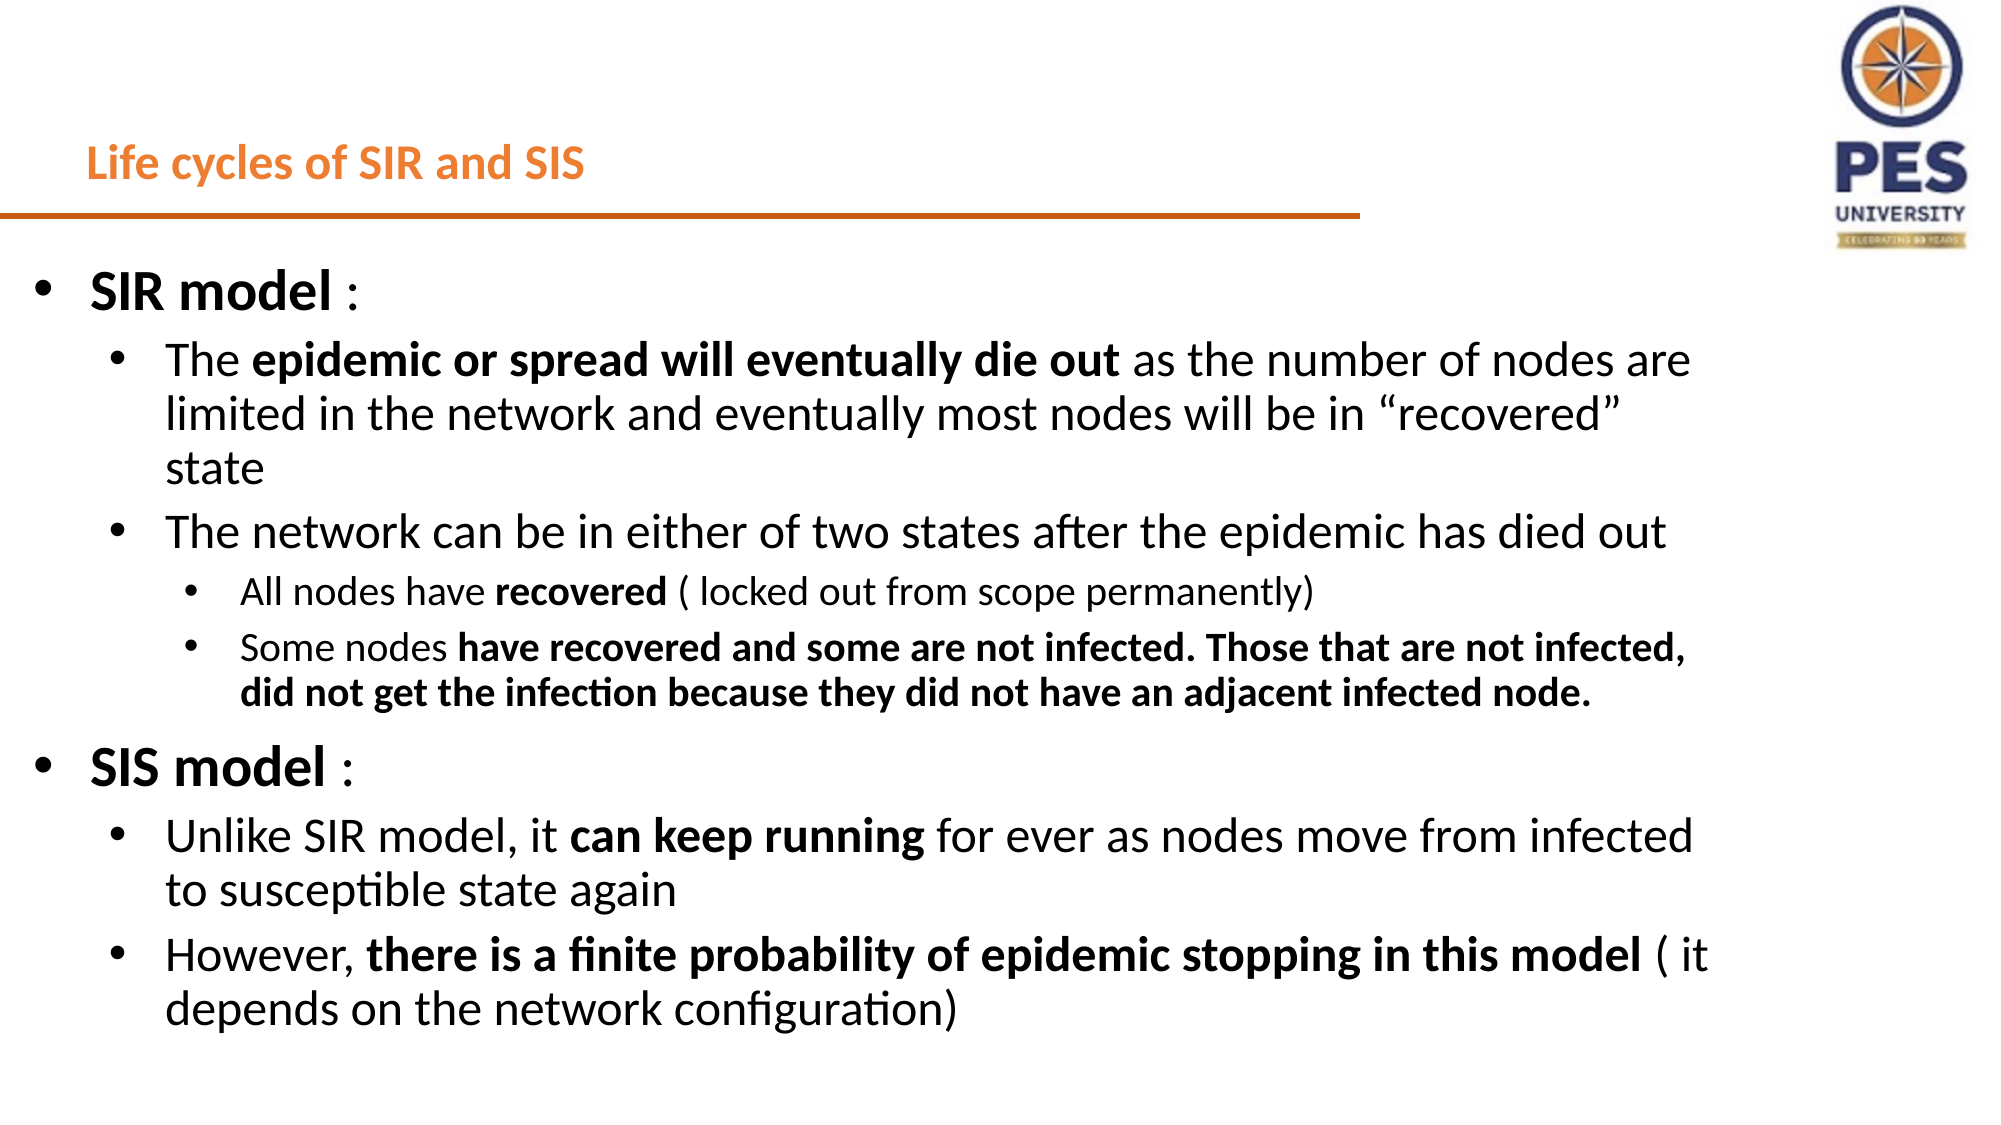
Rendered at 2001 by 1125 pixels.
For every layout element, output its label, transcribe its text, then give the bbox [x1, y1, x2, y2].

text_box Life cycles of SIR and SIS [71, 122, 1384, 198]
picture [1799, 0, 2000, 257]
text_box SIR model : The epidemic or spread will eventually die out as the number of nodes are limited in the network and eventually most nodes will be in “recovered” state The network can be in either of two states after the epidemic has died out All nodes have recovered ( locked out from scope permanently) Some nodes have recovered and some are not infected. Those that are not infected, did not get the infection because they did not have an adjacent infected node. SIS model : Unlike SIR model, it can keep running for ever as nodes move from infected to susceptible state again However, there is a finite probability of epidemic stopping in this model ( it depends on the network configuration) [0, 252, 1749, 1125]
